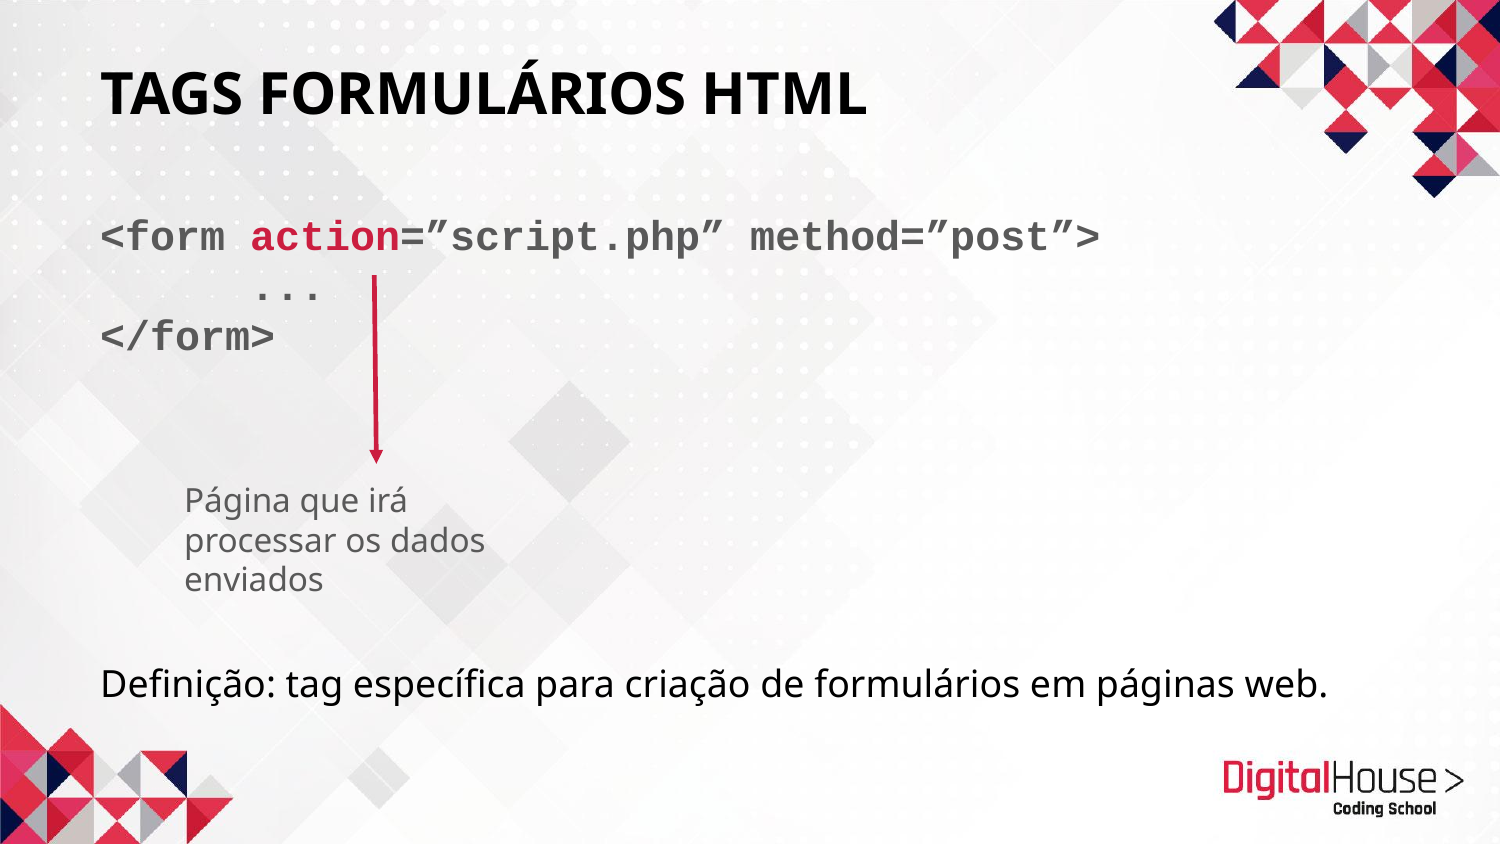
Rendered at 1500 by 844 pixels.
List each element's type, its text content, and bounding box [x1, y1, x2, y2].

text_box Página que irá processar os dados enviados [169, 463, 584, 583]
text_box Definição: tag específica para criação de formulários em páginas web. [85, 645, 1416, 745]
picture [0, 0, 1500, 844]
title TAGS FORMULÁRIOS HTML [85, 3, 1187, 141]
text_box <form action=”script.php” method=”post”> ... </form> [85, 194, 1327, 402]
